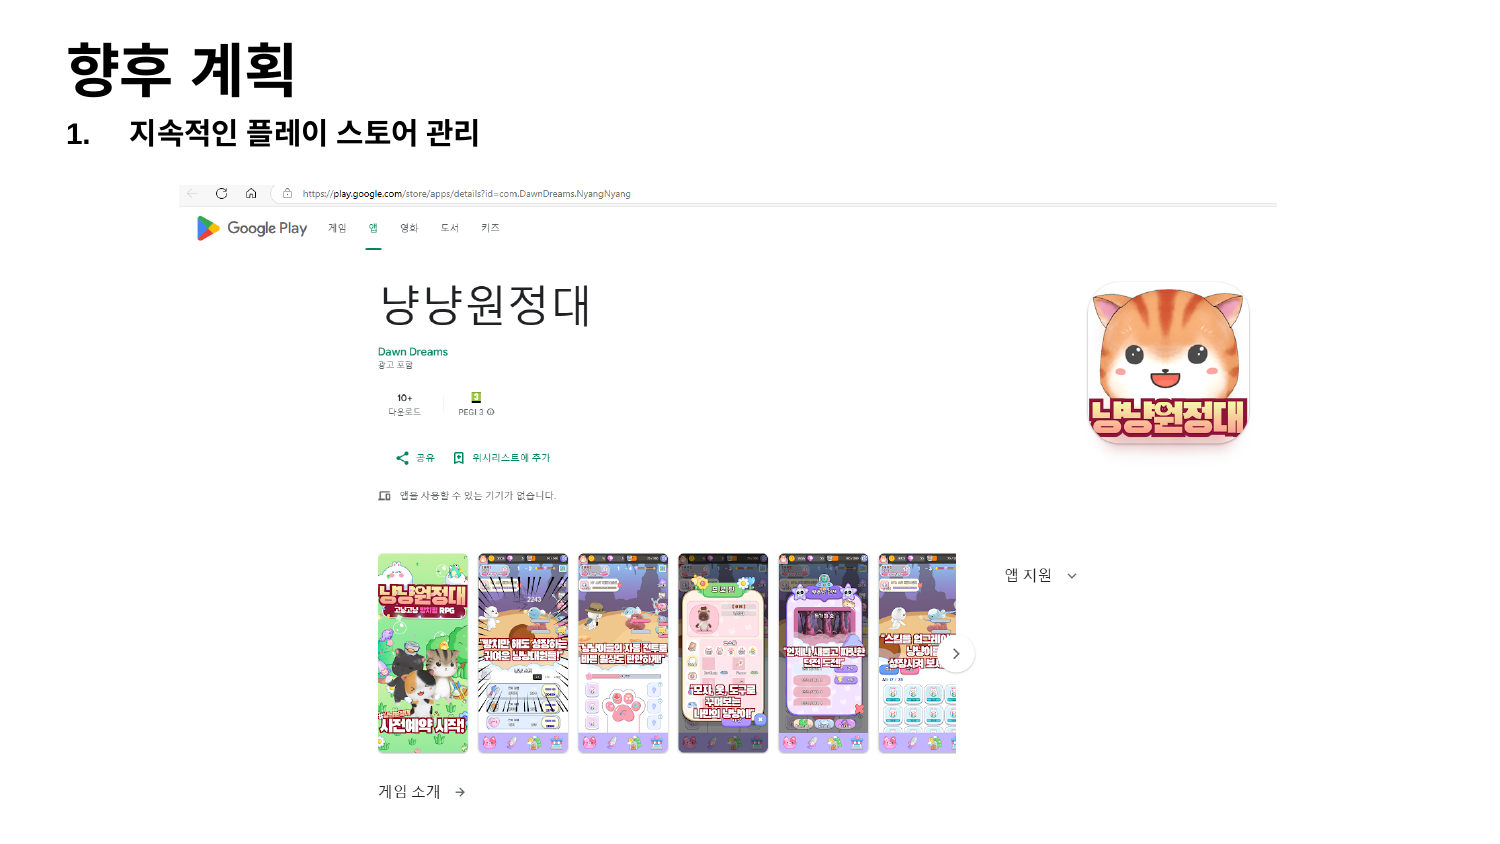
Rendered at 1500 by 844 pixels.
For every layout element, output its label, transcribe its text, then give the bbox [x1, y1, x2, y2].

title 1. 지속적인 플레이 스토어 관리 [51, 114, 1449, 166]
picture [179, 185, 1277, 814]
title 향후 계획 [51, 19, 1449, 114]
